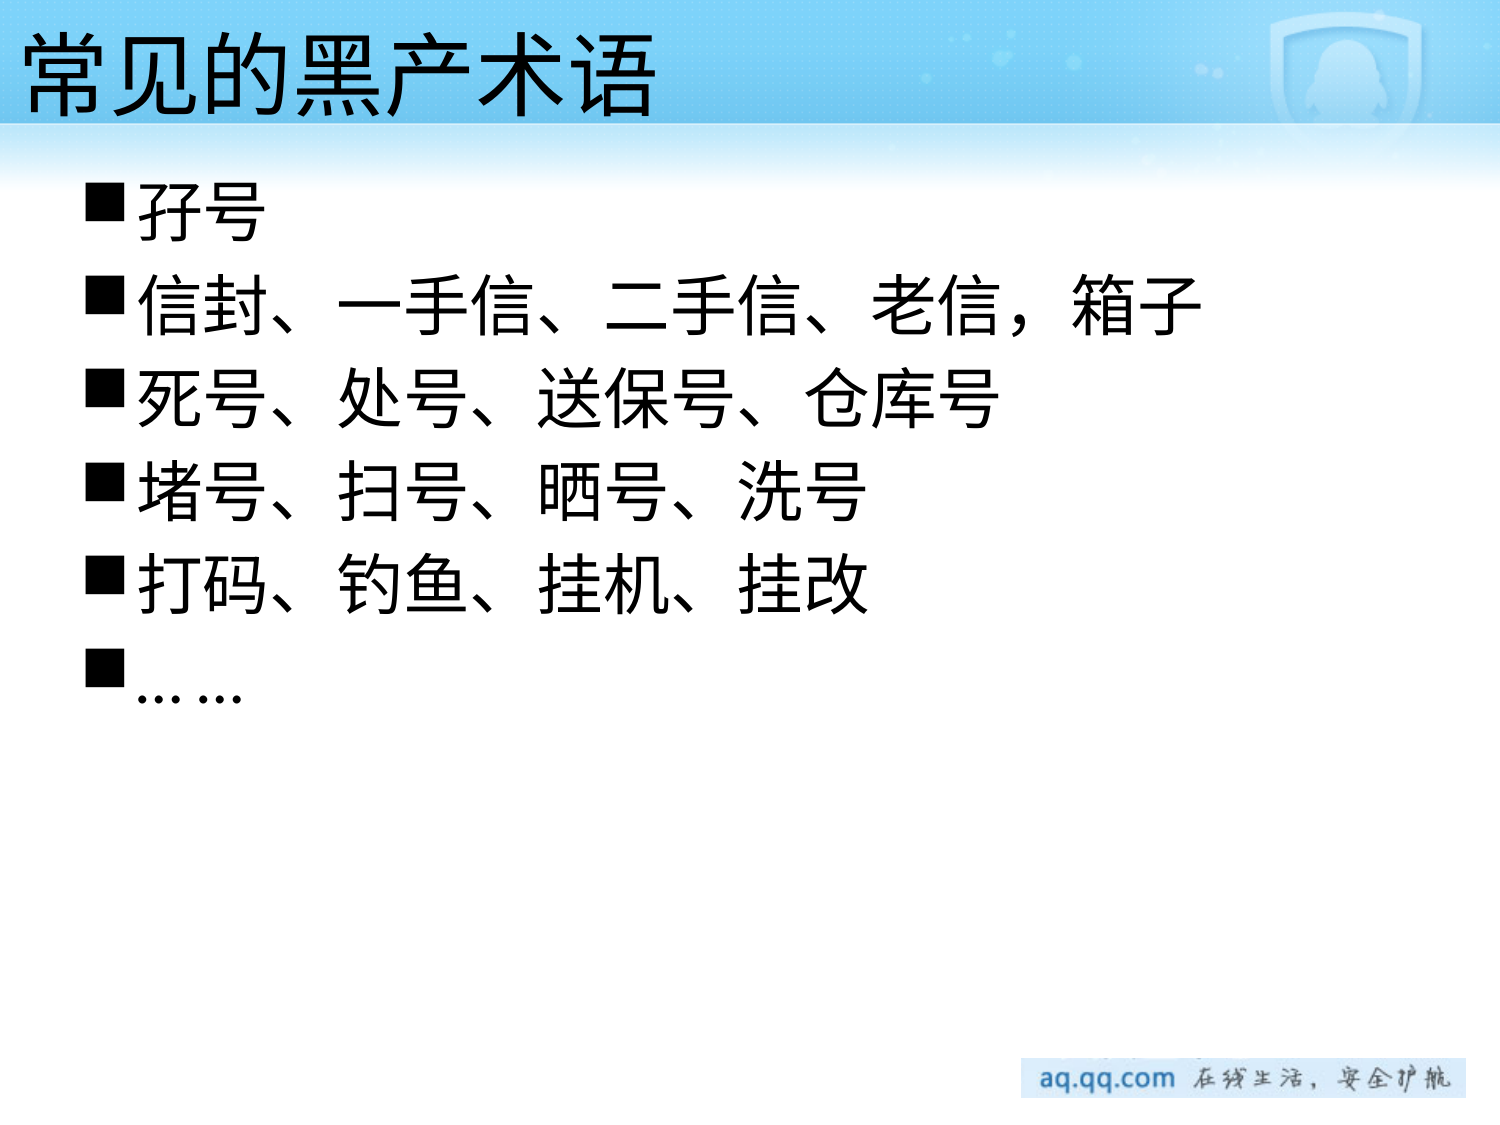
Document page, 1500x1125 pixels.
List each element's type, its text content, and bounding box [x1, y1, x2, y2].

picture [0, 0, 1500, 1125]
list 孖号 信封、一手信、二手信、老信，箱子 死号、处号、送保号、仓库号 堵号、扫号、晒号、洗号 打码、钓鱼、挂机、挂改 … … [64, 162, 1436, 1024]
title 常见的黑产术语 [2, 8, 1353, 138]
